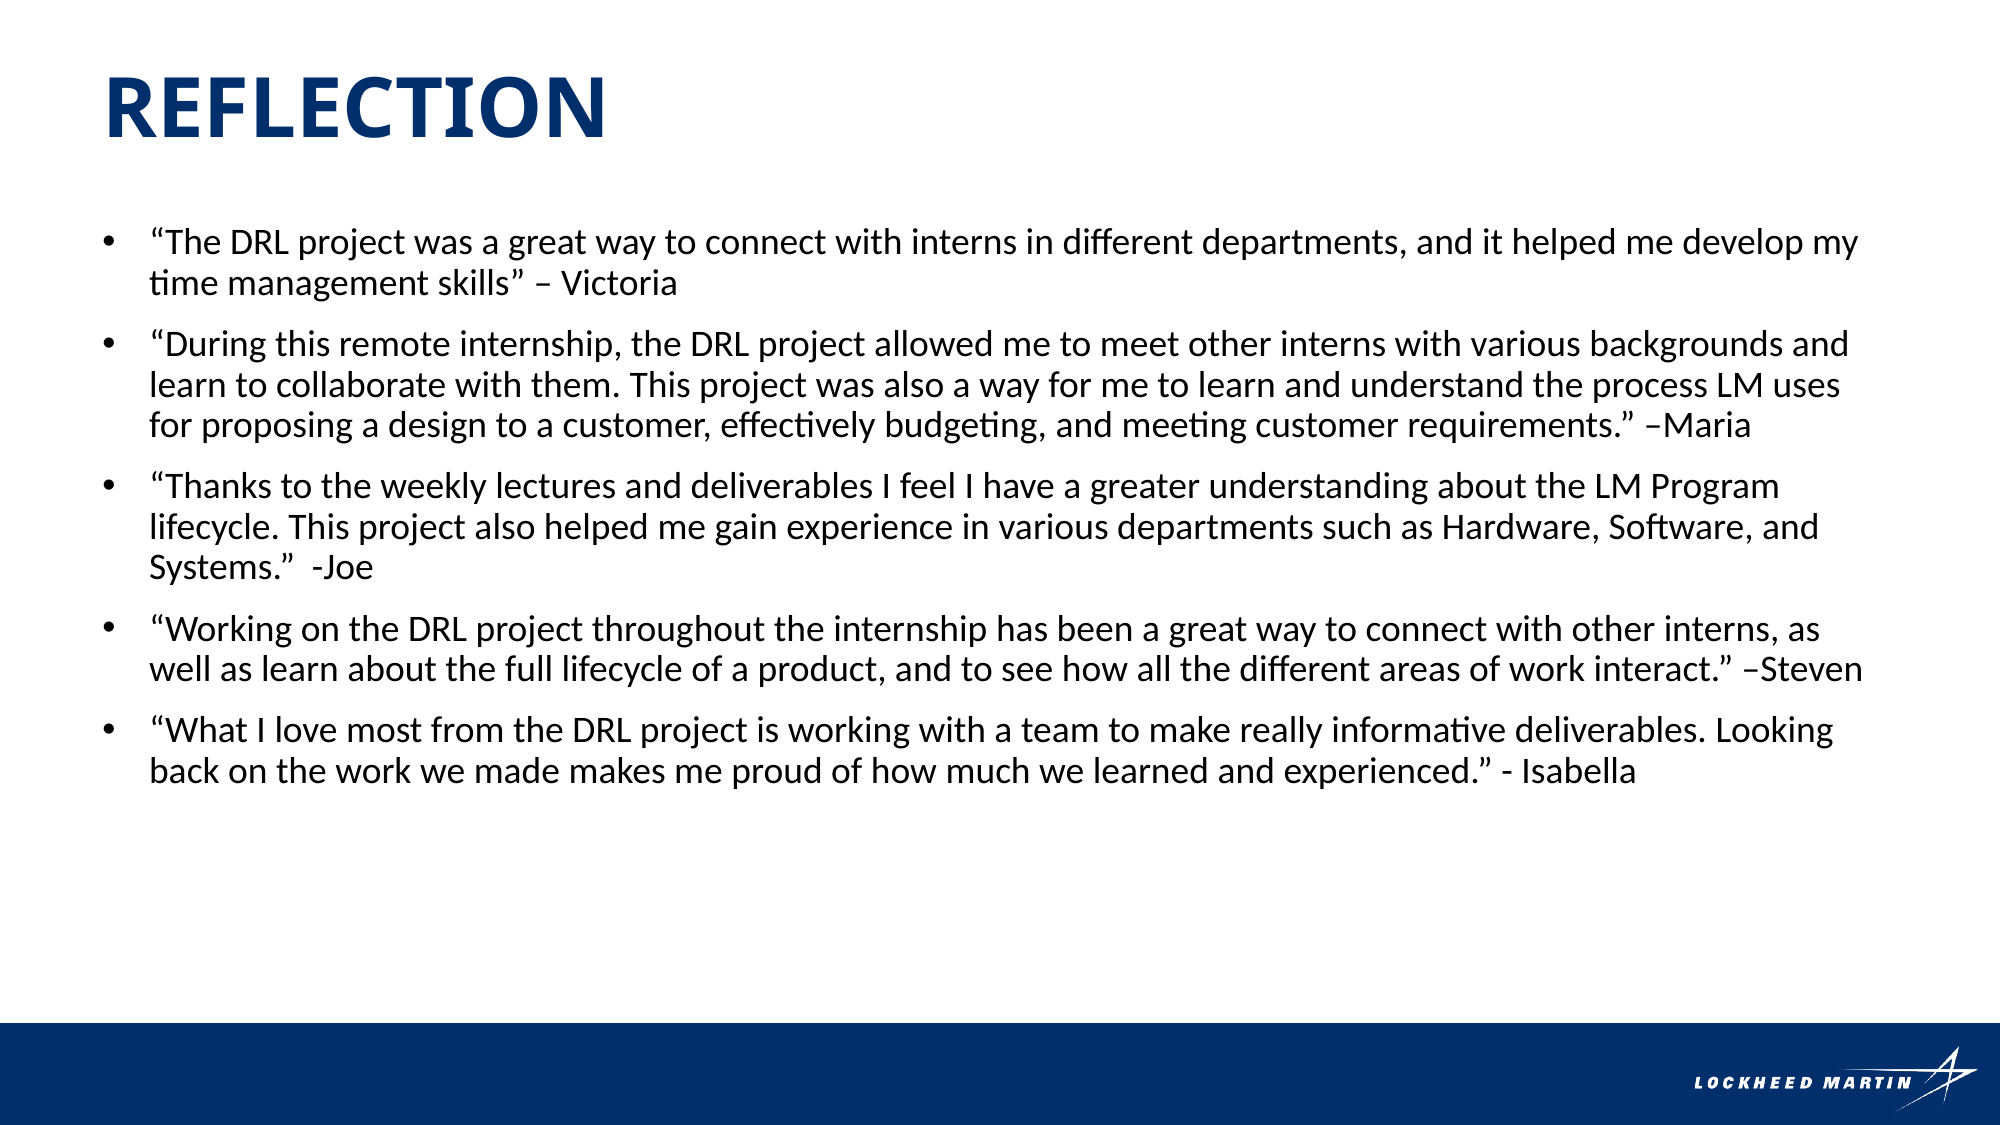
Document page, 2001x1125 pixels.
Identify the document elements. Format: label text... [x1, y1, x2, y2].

list “The DRL project was a great way to connect with interns in different departments, and it helped me develop my time management skills” – Victoria “During this remote internship, the DRL project allowed me to meet other interns with various backgrounds and learn to collaborate with them. This project was also a way for me to learn and understand the process LM uses for proposing a design to a customer, effectively budgeting, and meeting customer requirements.” –Maria “Thanks to the weekly lectures and deliverables I feel I have a greater understanding about the LM Program lifecycle. This project also helped me gain experience in various departments such as Hardware, Software, and Systems.” -Joe “Working on the DRL project throughout the internship has been a great way to connect with other interns, as well as learn about the full lifecycle of a product, and to see how all the different areas of work interact.” –Steven “What I love most from the DRL project is working with a team to make really informative deliverables. Looking back on the work we made makes me proud of how much we learned and experienced.” - Isabella [87, 215, 1899, 935]
list Reflection [87, 57, 1899, 150]
